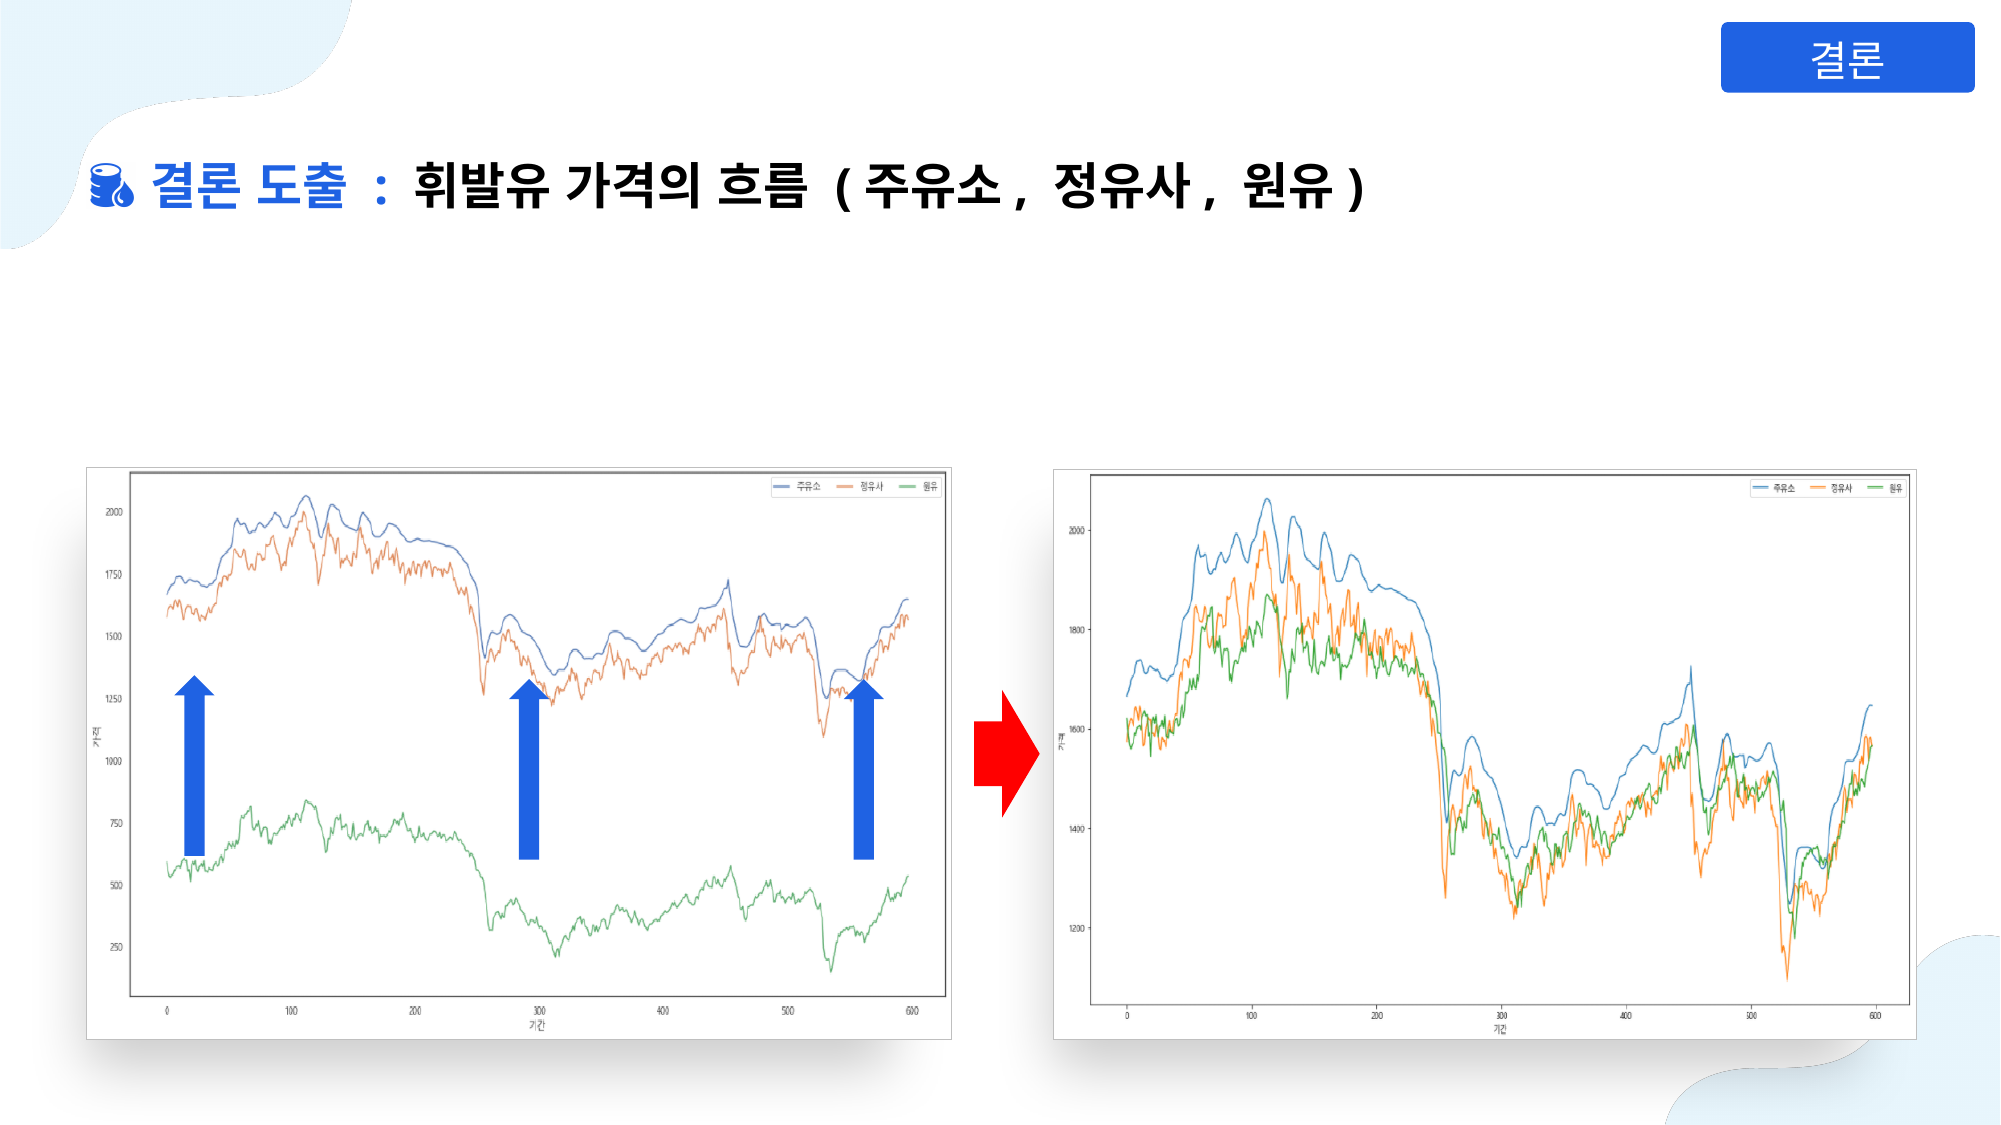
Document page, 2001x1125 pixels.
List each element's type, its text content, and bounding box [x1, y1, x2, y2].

picture [1053, 469, 2000, 1125]
picture [86, 467, 952, 1040]
text_box 결론 도출 : 휘발유 가격의 흐름 (주유소, 정유사, 원유) [135, 147, 1684, 223]
text_box [973, 686, 1041, 822]
picture [0, 0, 352, 249]
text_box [1721, 21, 1975, 93]
